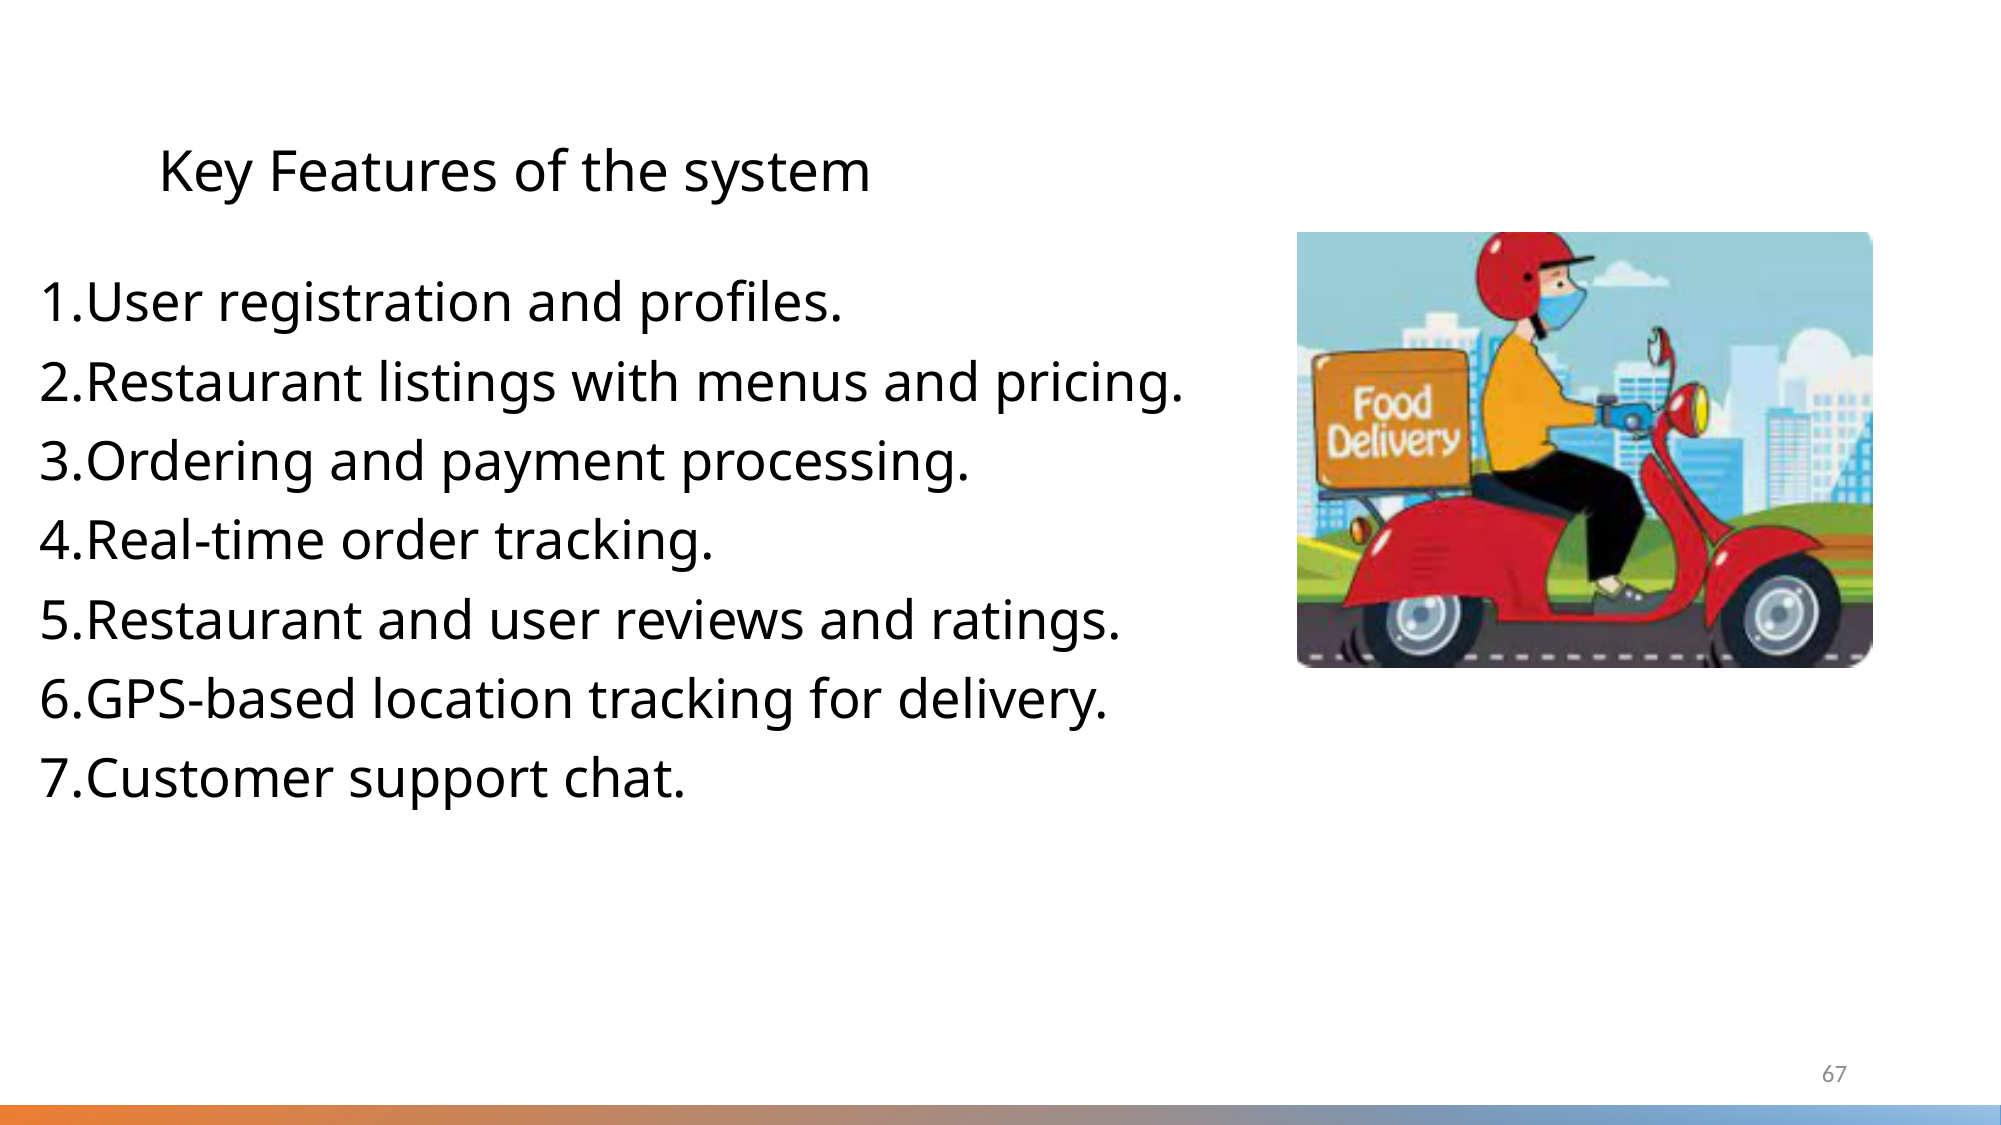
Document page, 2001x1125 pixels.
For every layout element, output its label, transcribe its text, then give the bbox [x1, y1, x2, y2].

title Key Features of the system [143, 121, 898, 211]
picture [1297, 232, 1873, 668]
list User registration and profiles. Restaurant listings with menus and pricing. Ordering and payment processing. Real-time order tracking. Restaurant and user reviews and ratings. GPS-based location tracking for delivery. Customer support chat. [24, 267, 1320, 982]
slide_number 67 [1412, 1042, 1863, 1103]
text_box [0, 1105, 2000, 1125]
